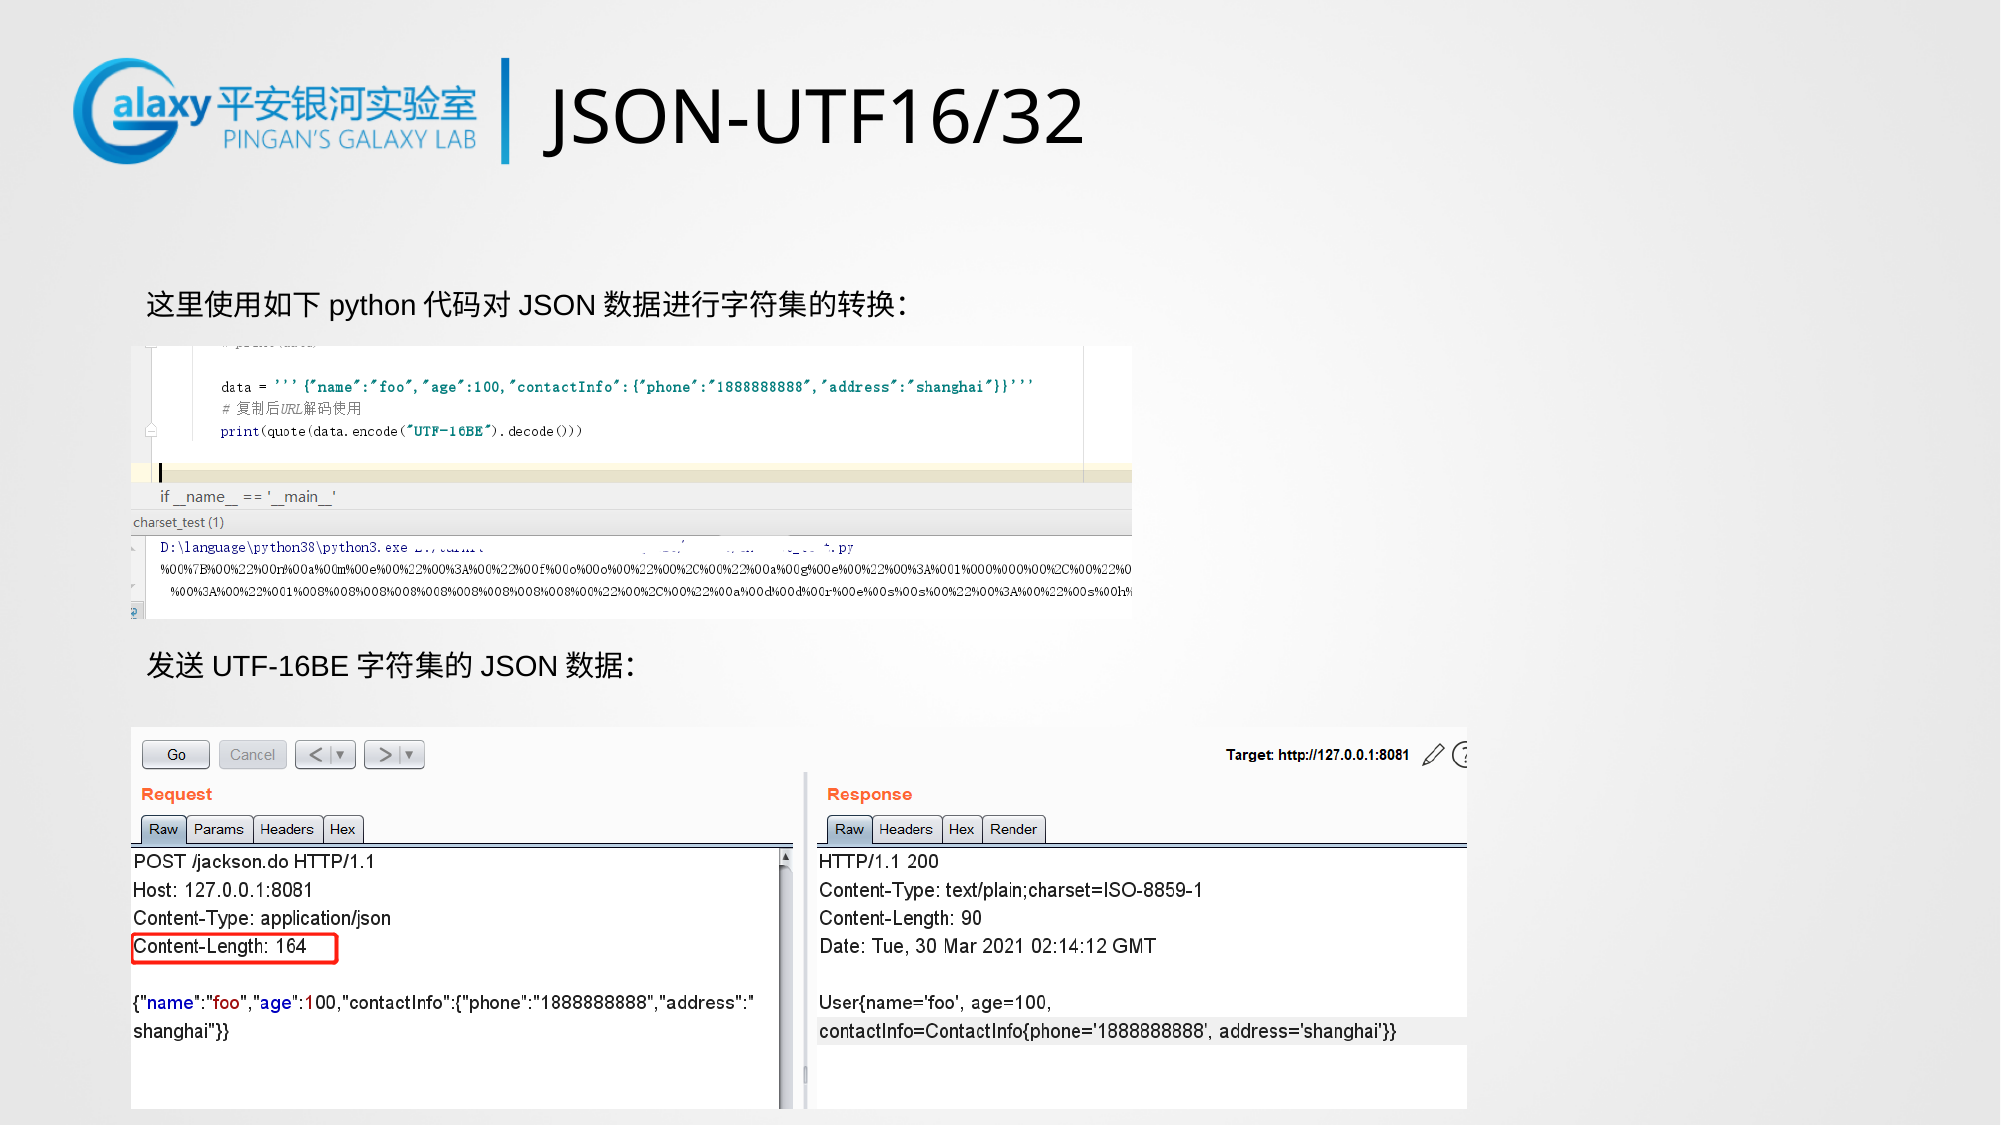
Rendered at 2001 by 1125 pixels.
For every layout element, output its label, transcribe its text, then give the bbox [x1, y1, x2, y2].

title JSON-UTF16/32 [534, 10, 1863, 229]
text_box 发送UTF-16BE字符集的JSON数据： [131, 640, 1160, 690]
text_box 这里使用如下python代码对JSON数据进行字符集的转换： [131, 278, 1160, 329]
picture [0, 0, 2001, 1125]
